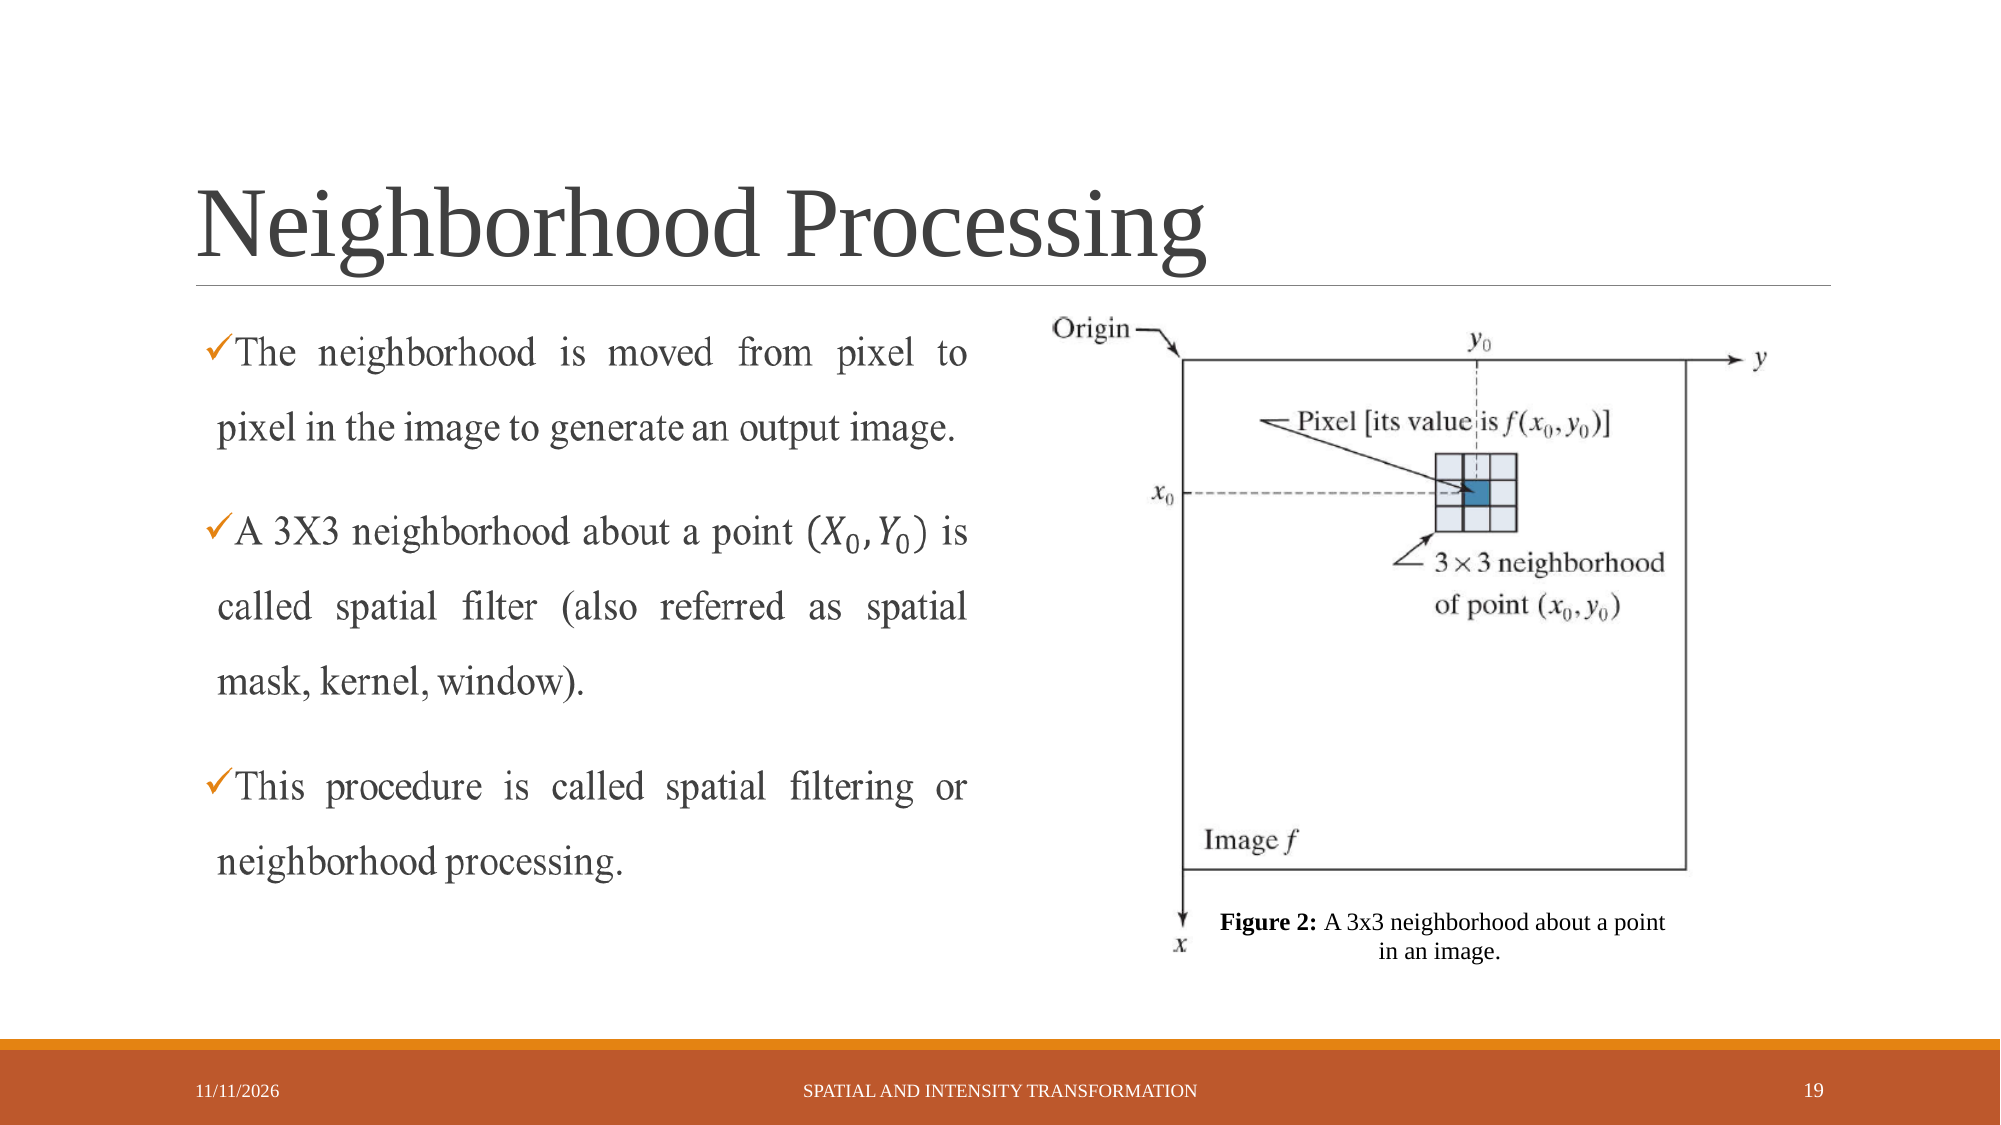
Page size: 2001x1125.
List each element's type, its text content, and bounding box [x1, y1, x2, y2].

footer Spatial and Intensity Transformation [604, 1059, 1396, 1120]
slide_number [179, 1059, 586, 1120]
list [180, 302, 990, 963]
slide_number 19 [1624, 1059, 1840, 1120]
title Neighborhood Processing [179, 47, 1830, 285]
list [1043, 302, 1821, 964]
